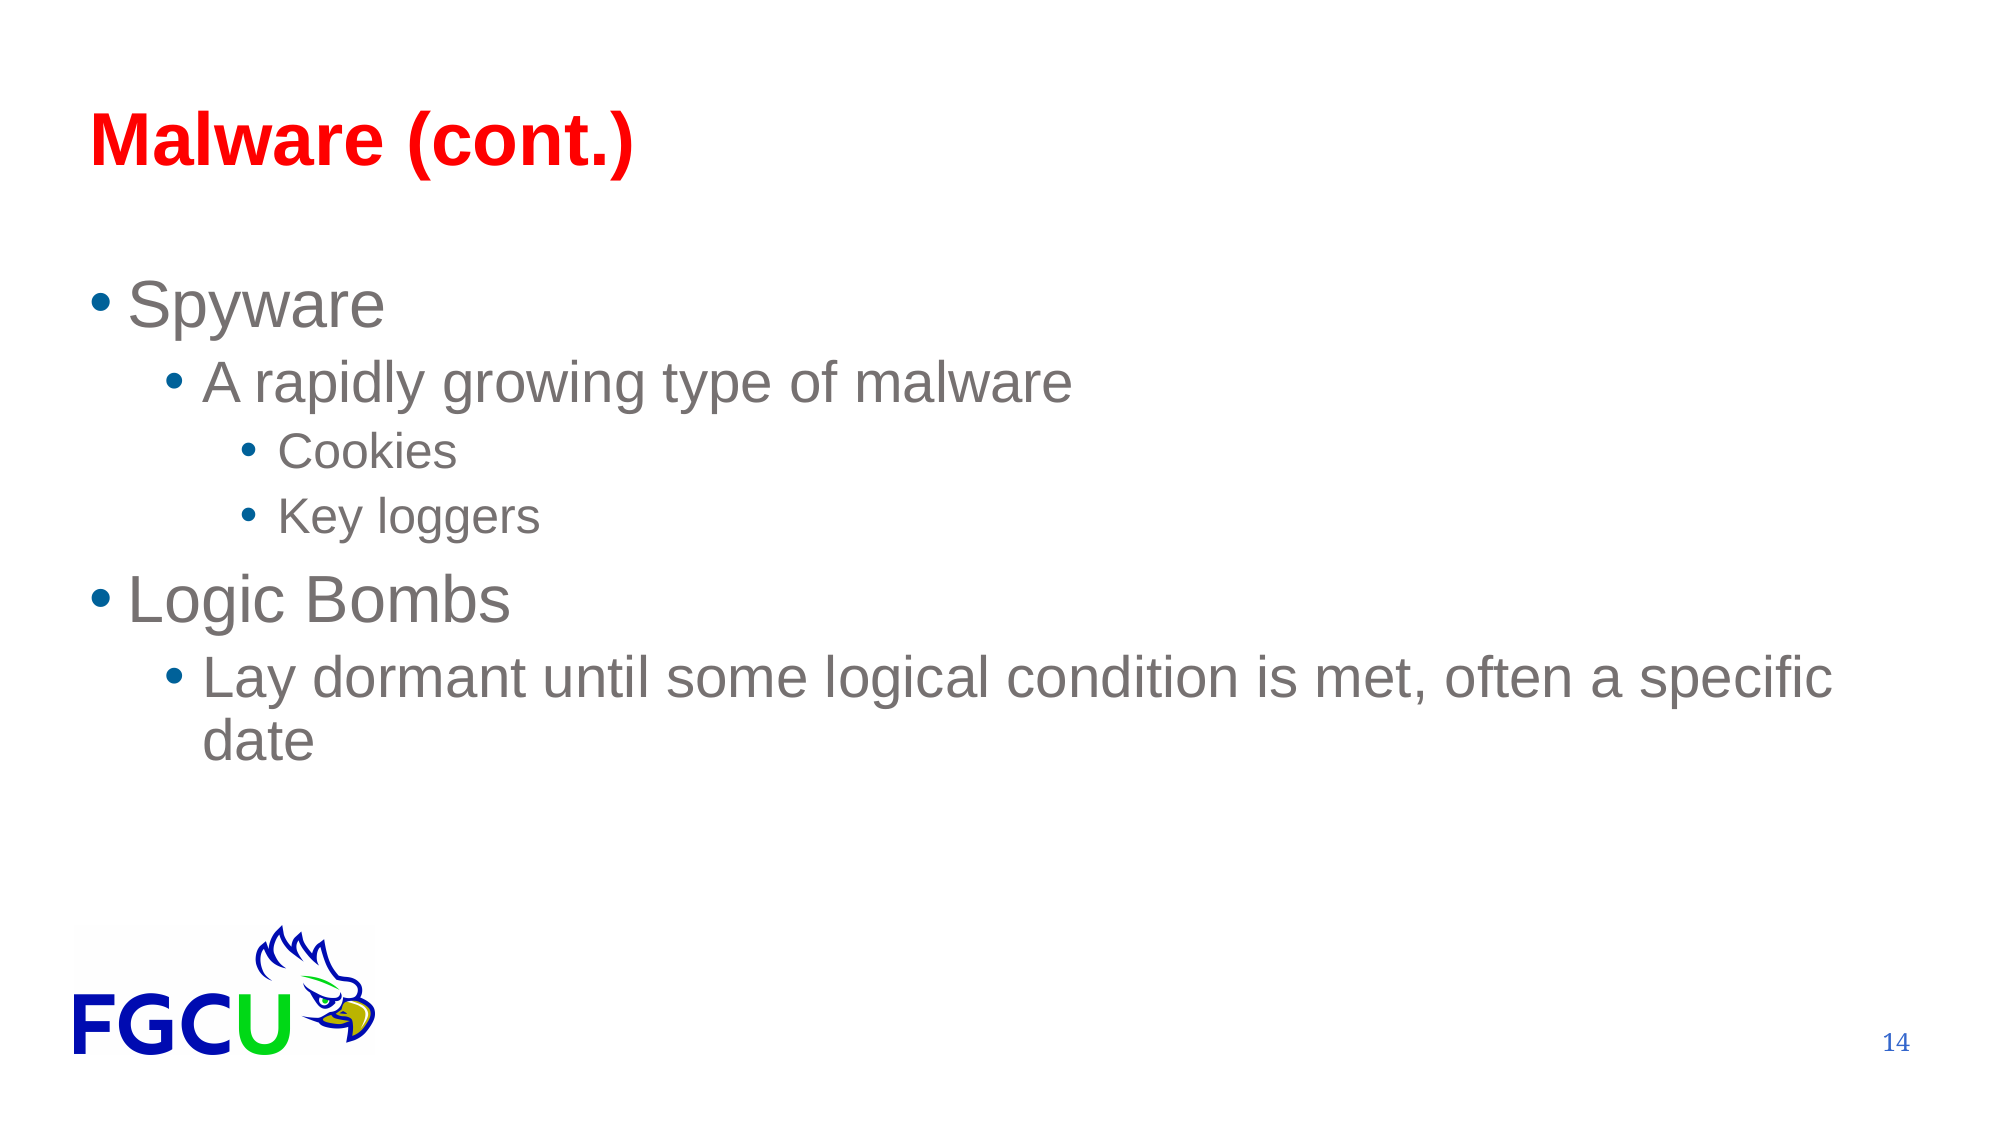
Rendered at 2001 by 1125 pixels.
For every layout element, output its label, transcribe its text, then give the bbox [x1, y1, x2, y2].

title Malware (cont.) [75, 93, 1925, 215]
picture [74, 925, 375, 1055]
list Spyware A rapidly growing type of malware Cookies Key loggers Logic Bombs Lay dormant until some logical condition is met, often a specific date [75, 262, 1925, 900]
slide_number 14 [1484, 1018, 1925, 1064]
